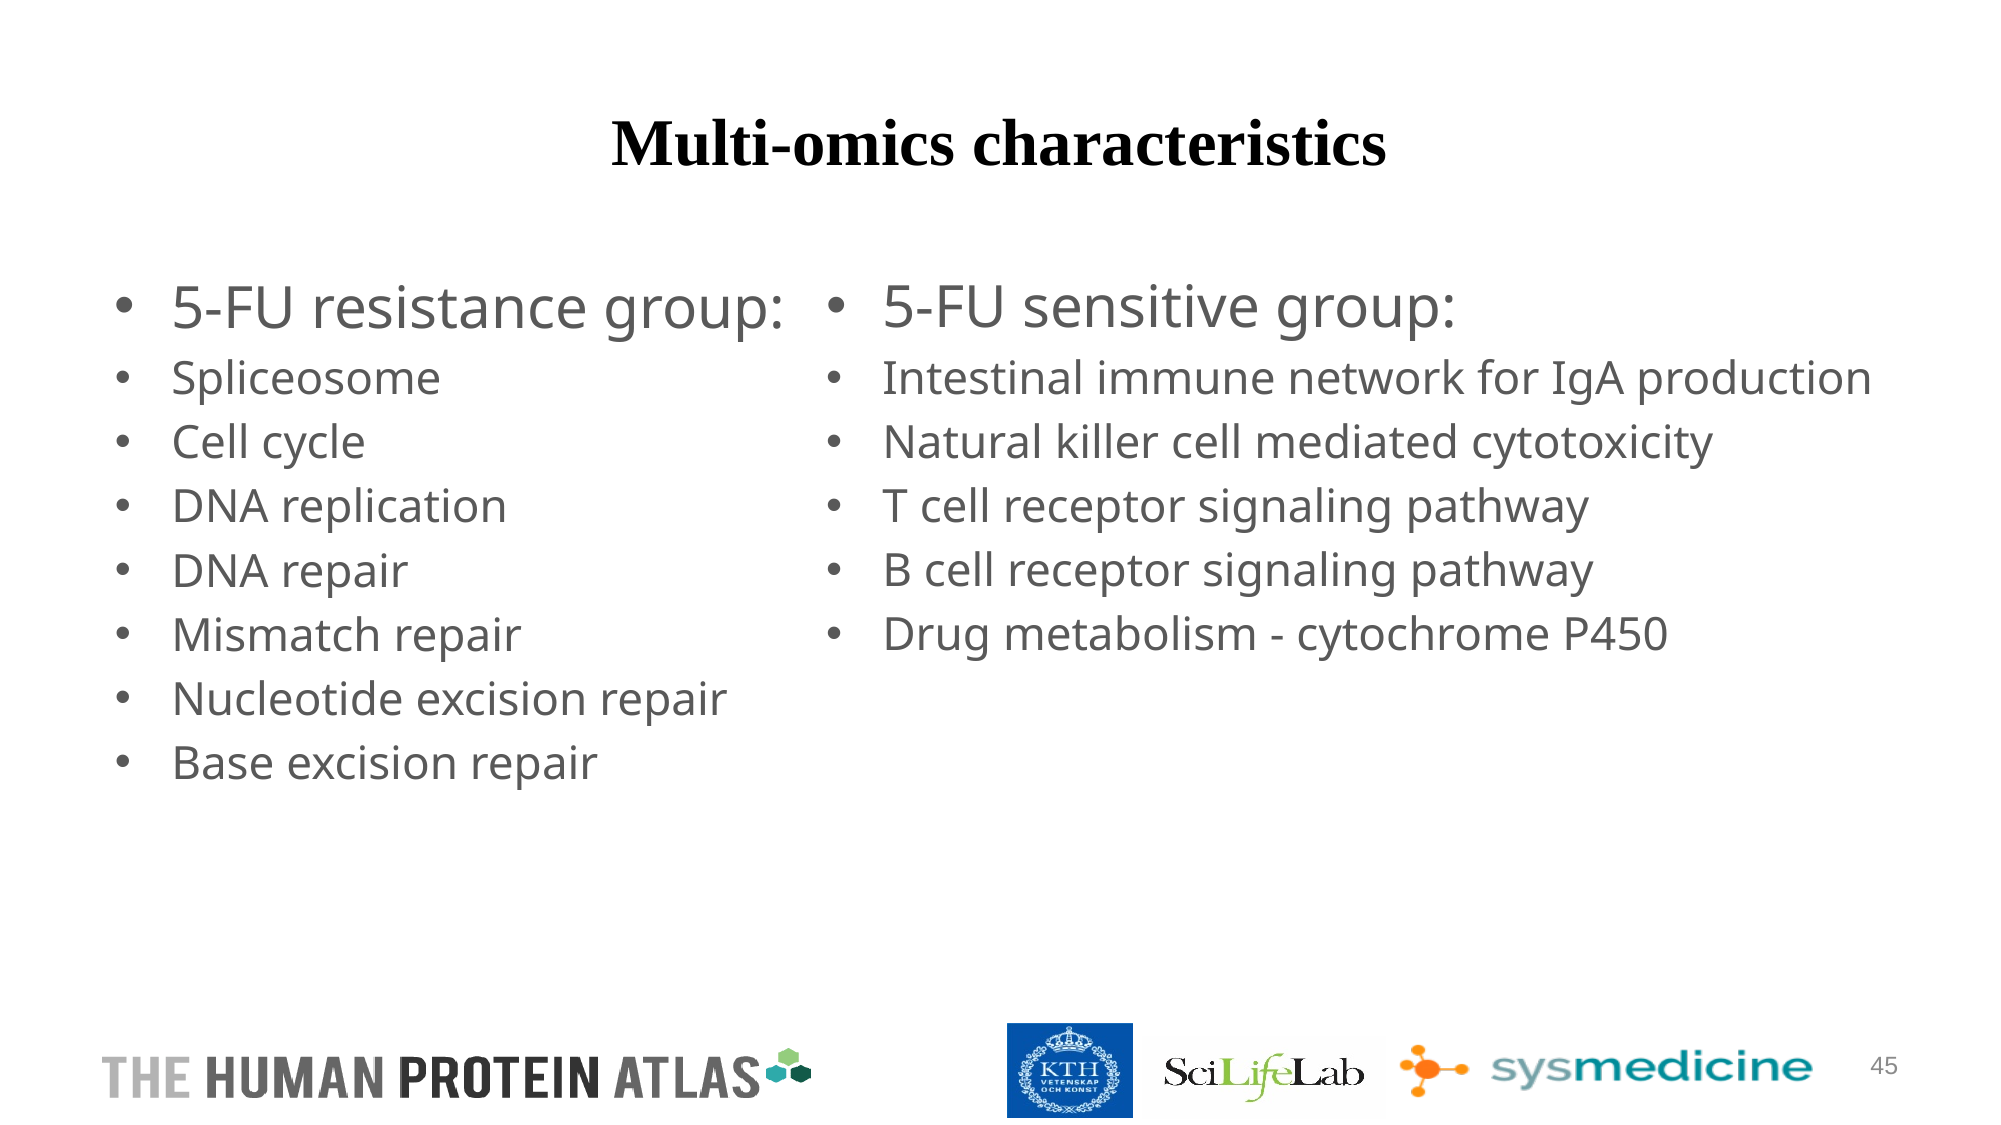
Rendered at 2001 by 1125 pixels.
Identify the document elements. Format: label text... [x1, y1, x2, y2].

picture [1142, 1036, 1386, 1119]
picture [1007, 1023, 1133, 1118]
picture [102, 1048, 811, 1098]
slide_number 45 [1446, 1034, 1914, 1094]
title Multi-omics characteristics [99, 45, 1900, 233]
picture [1399, 1044, 1813, 1098]
list 5-FU sensitive group: Intestinal immune network for IgA production Natural killer cell mediated cytotoxicity T cell receptor signaling pathway B cell receptor signaling pathway Drug metabolism - cytochrome P450 [811, 262, 1945, 799]
list 5-FU resistance group: Spliceosome Cell cycle DNA replication DNA repair Mismatch repair Nucleotide excision repair Base excision repair [99, 262, 984, 1005]
